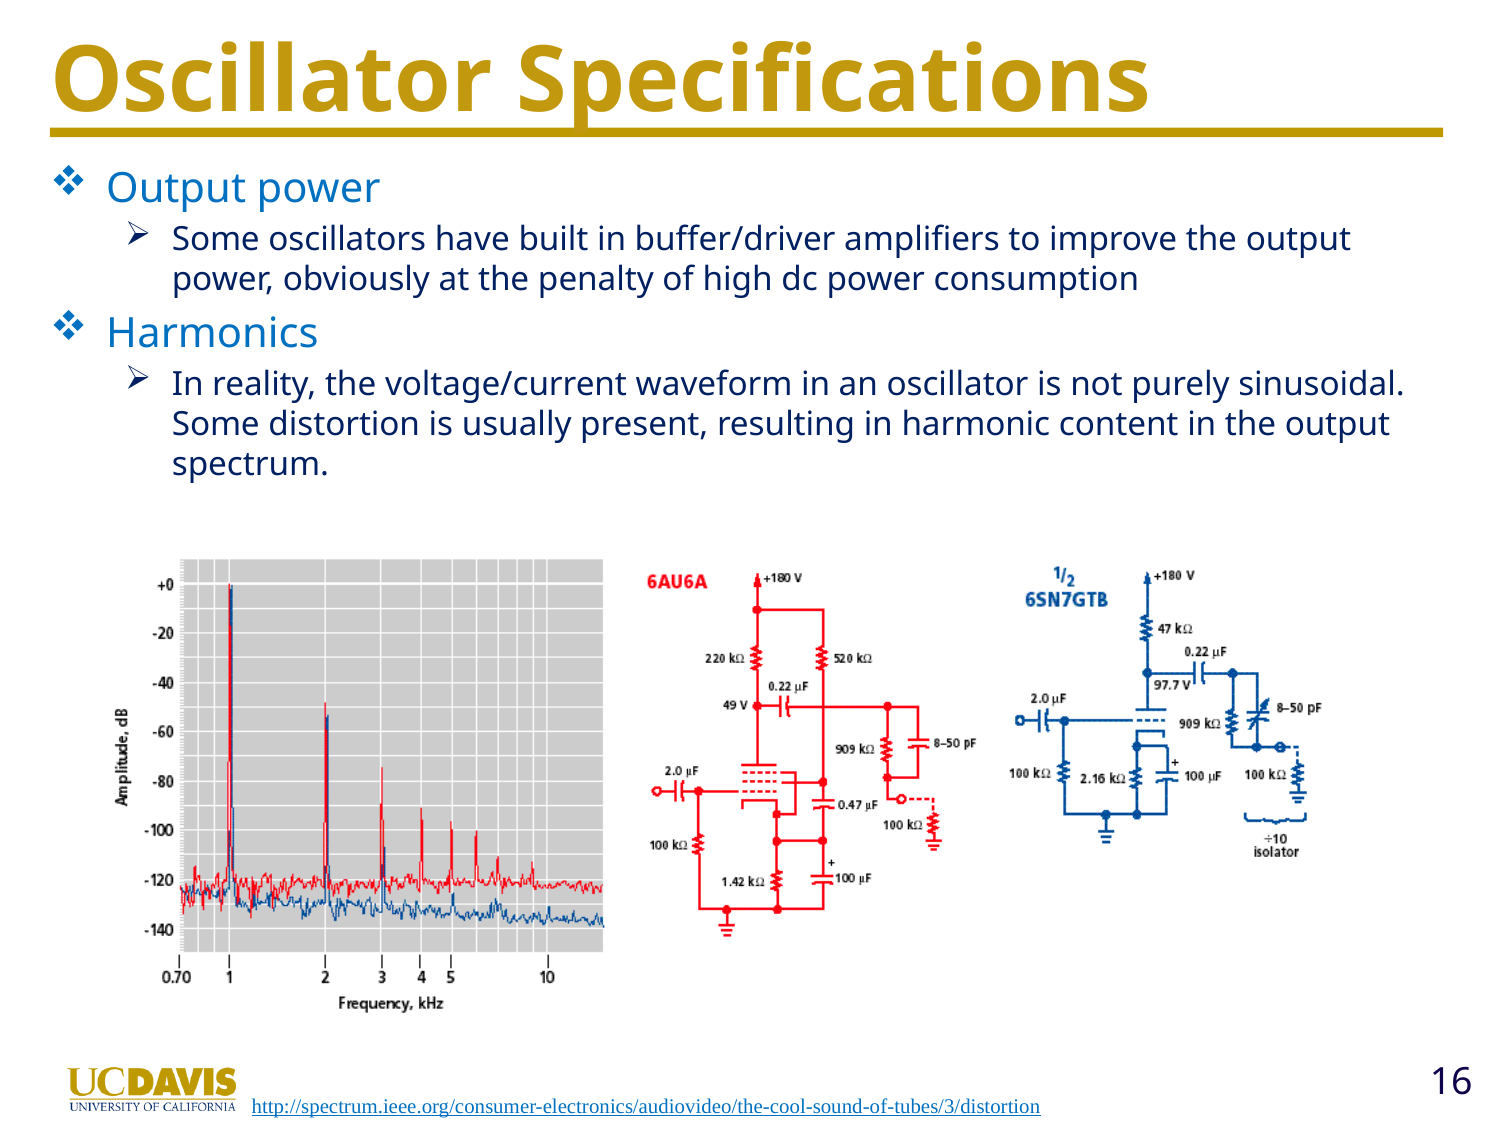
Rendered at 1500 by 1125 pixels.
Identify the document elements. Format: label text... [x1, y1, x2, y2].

text_box http://spectrum.ieee.org/consumer-electronics/audiovideo/the-cool-sound-of-tubes/3/distortion [236, 1085, 1362, 1125]
title Oscillator Specifications [49, 0, 1444, 151]
picture [67, 1067, 236, 1111]
picture [639, 562, 985, 943]
picture [1006, 560, 1327, 865]
list Output power Some oscillators have built in buffer/driver amplifiers to improve the output power, obviously at the penalty of high dc power consumption Harmonics In reality, the voltage/current waveform in an oscillator is not purely sinusoidal. Some distortion is usually present, resulting in harmonic content in the output spectrum. [49, 152, 1444, 865]
picture [99, 546, 618, 1021]
